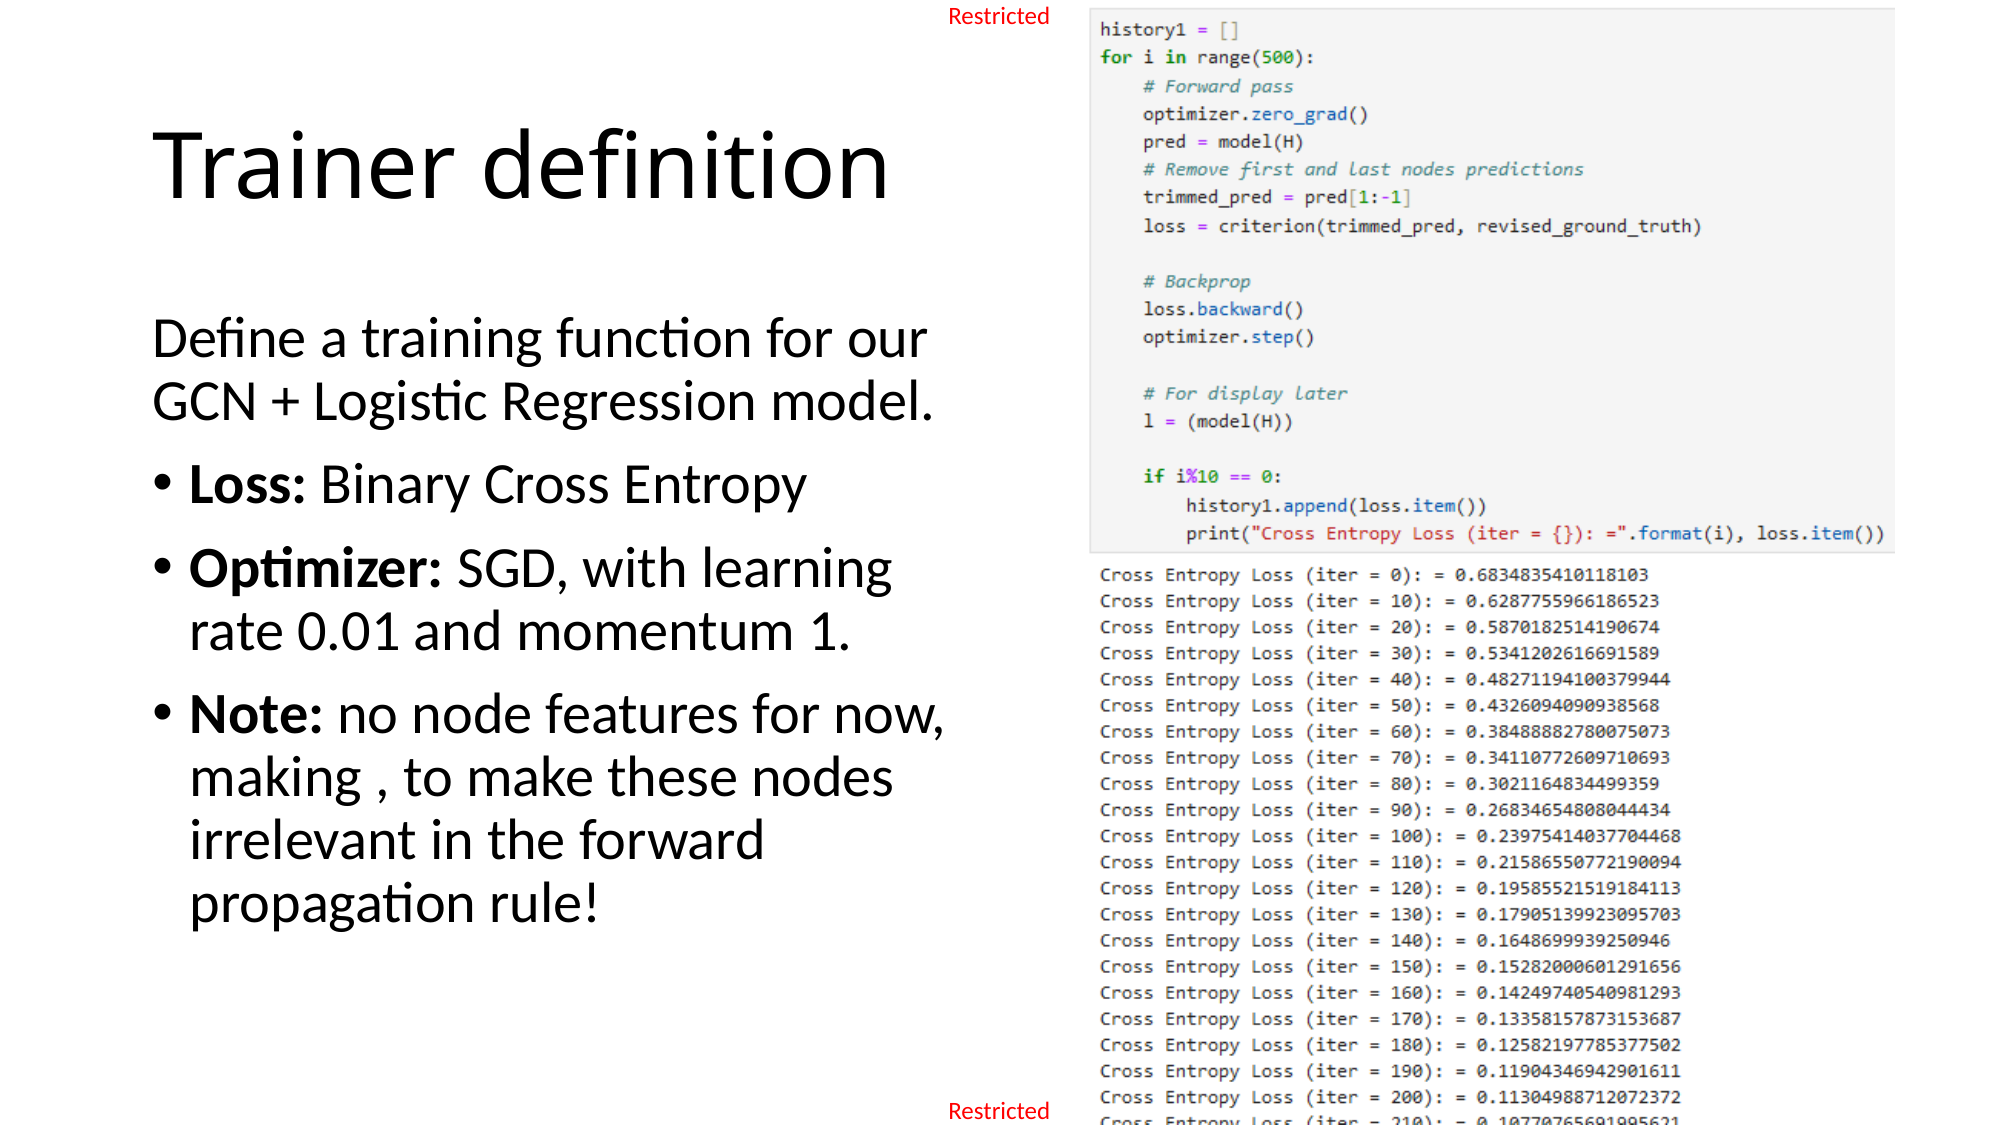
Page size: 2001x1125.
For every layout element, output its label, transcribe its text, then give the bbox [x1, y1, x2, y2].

title Trainer definition [137, 59, 1082, 278]
picture [1082, 0, 1895, 1125]
